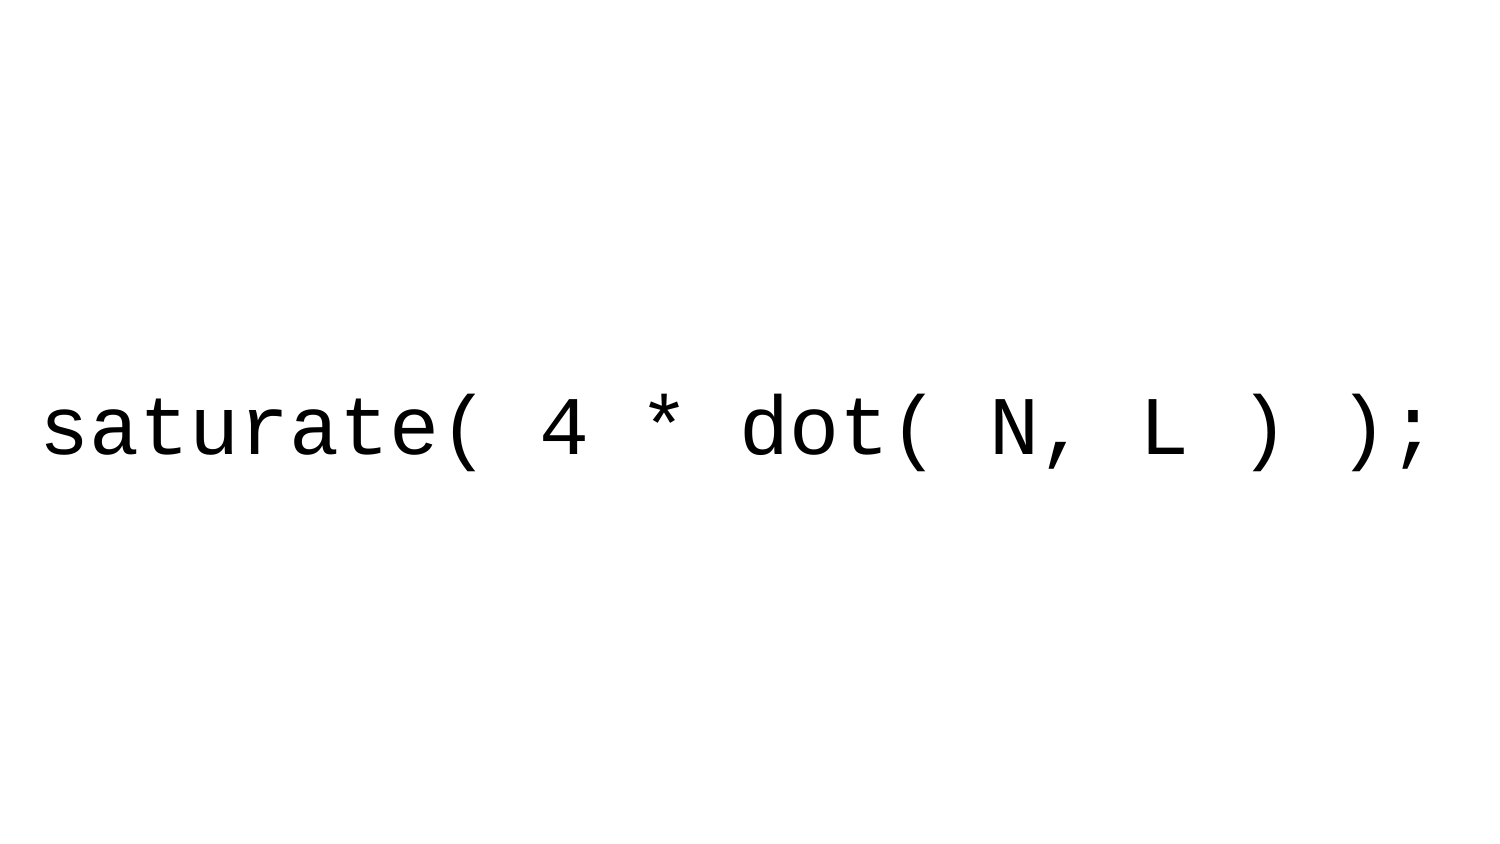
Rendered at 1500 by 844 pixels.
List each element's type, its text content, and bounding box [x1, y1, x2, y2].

text_box saturate( 4 * dot( N, L ) ); [24, 363, 1475, 479]
